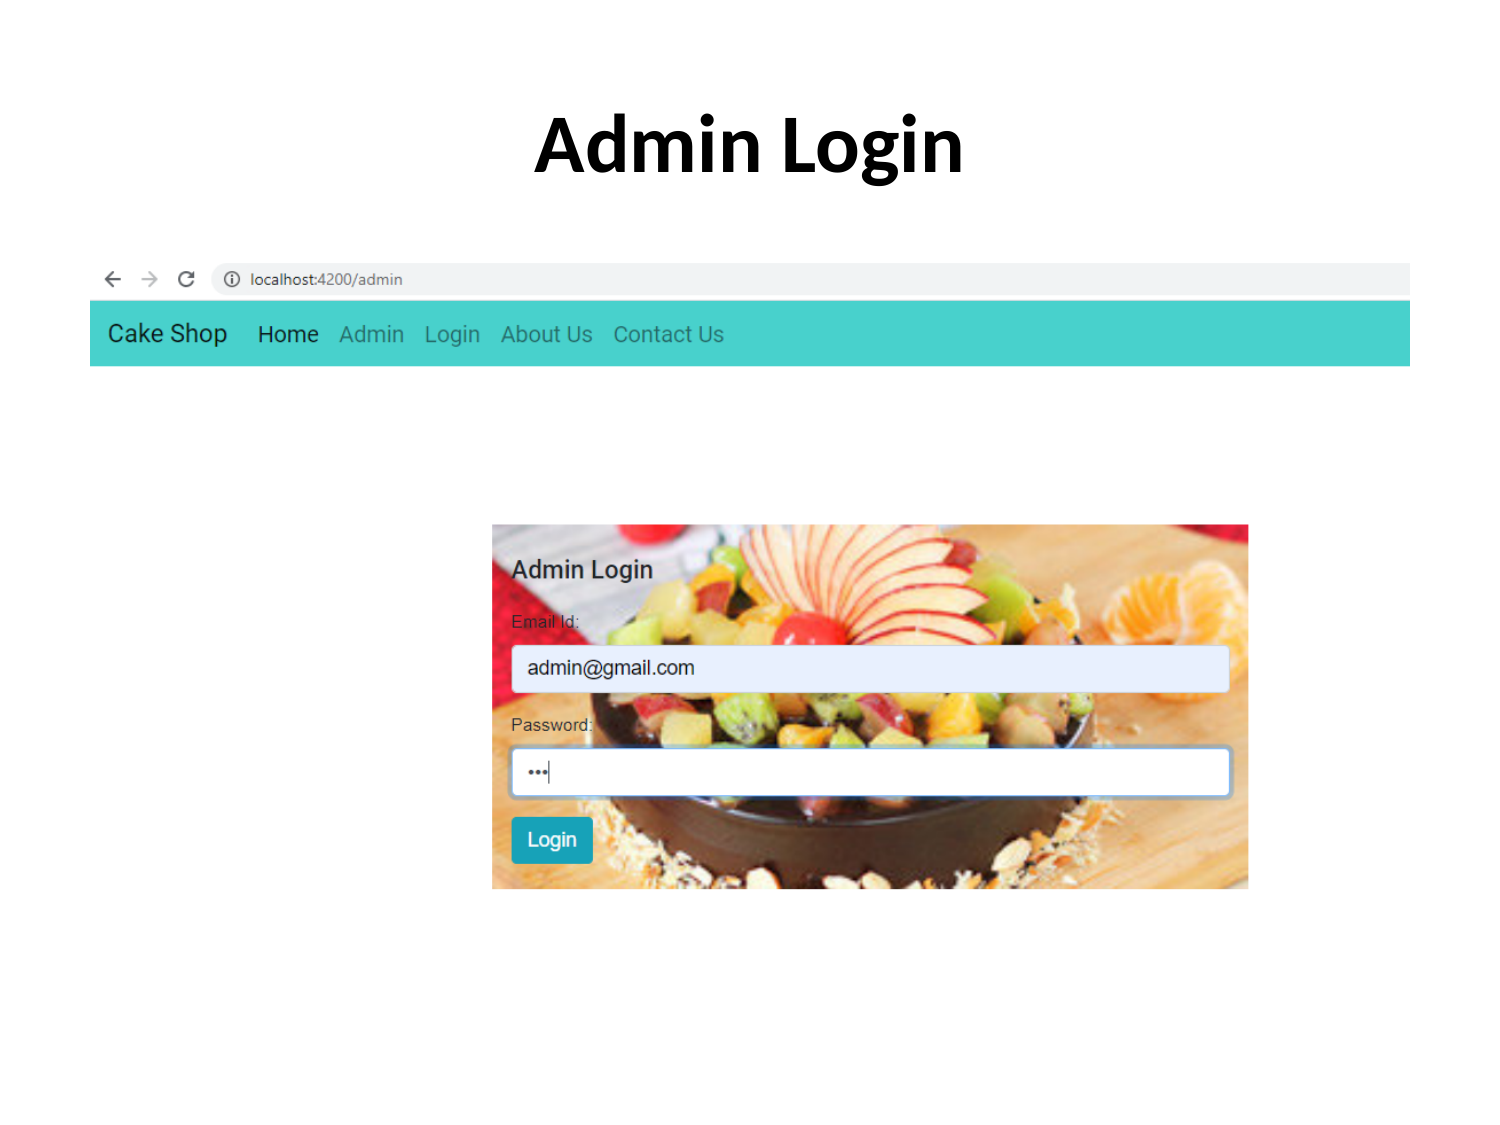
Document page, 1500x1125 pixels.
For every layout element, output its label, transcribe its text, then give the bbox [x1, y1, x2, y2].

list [89, 262, 1411, 1006]
title Admin Login [75, 45, 1425, 233]
